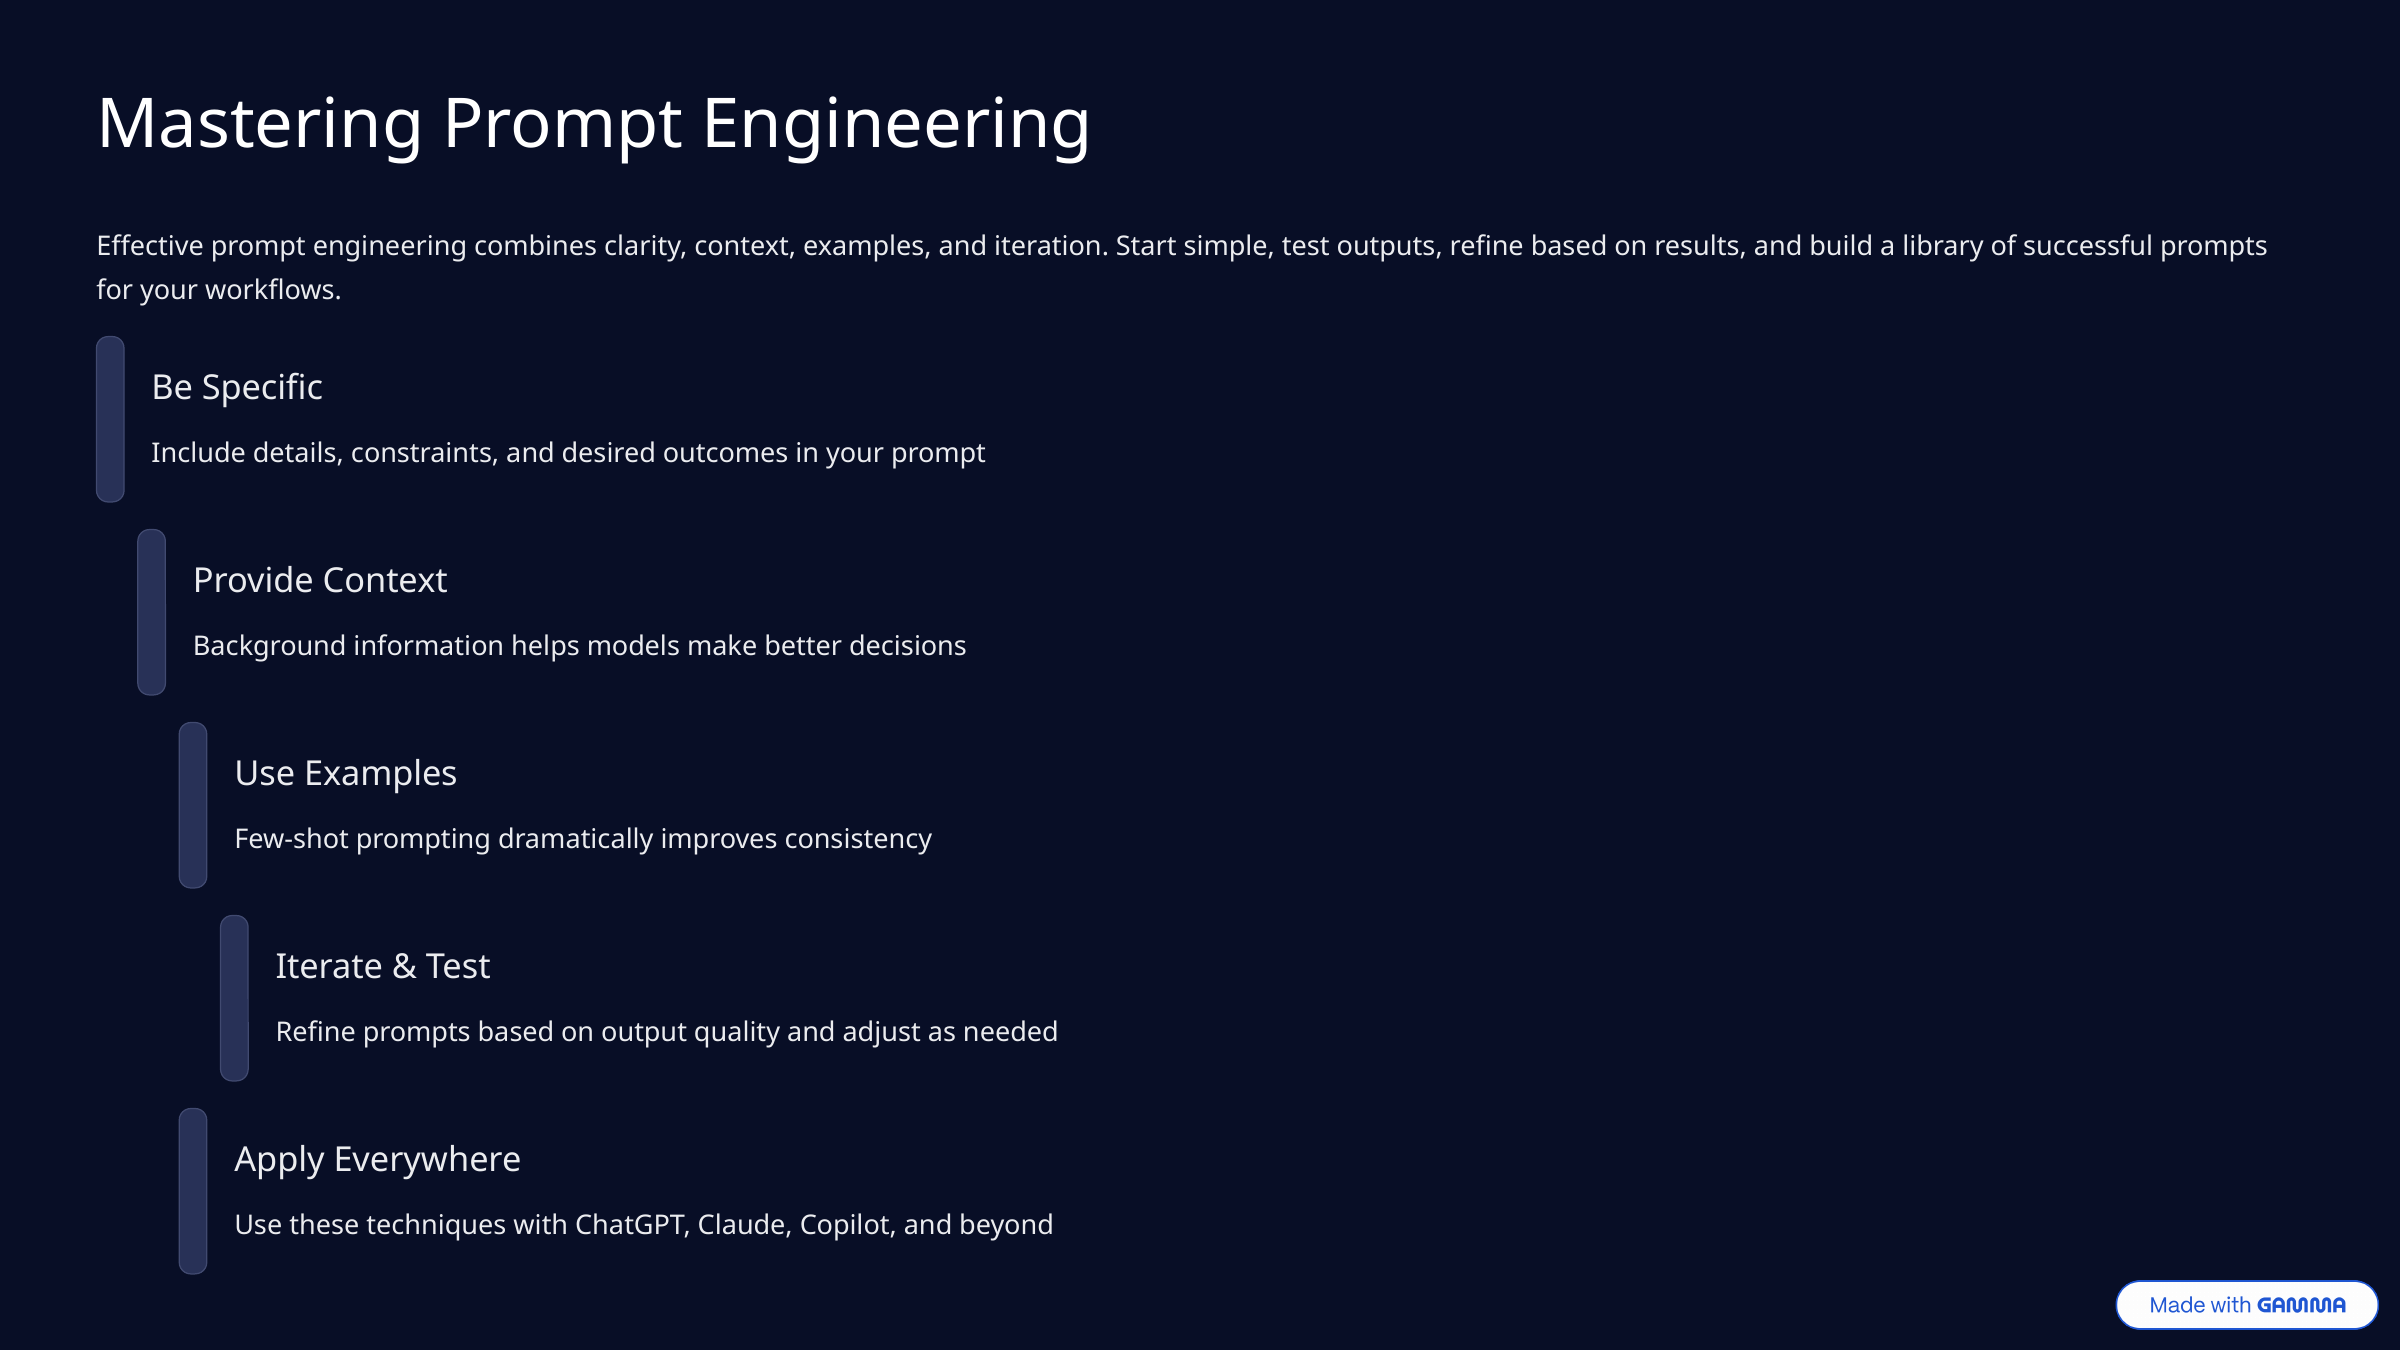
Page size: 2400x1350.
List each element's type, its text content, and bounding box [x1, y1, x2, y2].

text_box Provide Context [192, 557, 538, 601]
text_box Use Examples [234, 750, 579, 794]
text_box Iterate & Test [275, 943, 621, 987]
picture [2106, 1271, 2389, 1339]
text_box [179, 722, 207, 888]
text_box [179, 1108, 207, 1274]
text_box Be Specific [151, 364, 497, 408]
text_box [96, 336, 125, 502]
text_box Effective prompt engineering combines clarity, context, examples, and iteration. Start simple, test outputs, refine based on results, and build a library of successful prompts for your workflows. [96, 217, 2304, 306]
text_box Mastering Prompt Engineering [96, 76, 1114, 163]
text_box Few-shot prompting dramatically improves consistency [234, 809, 2304, 854]
text_box Apply Everywhere [234, 1136, 579, 1180]
text_box Use these techniques with ChatGPT, Claude, Copilot, and beyond [234, 1195, 2304, 1240]
text_box [220, 915, 249, 1081]
text_box Background information helps models make better decisions [192, 616, 2304, 661]
text_box Include details, constraints, and desired outcomes in your prompt [151, 423, 2304, 468]
text_box [137, 529, 166, 695]
text_box Refine prompts based on output quality and adjust as needed [275, 1002, 2304, 1047]
